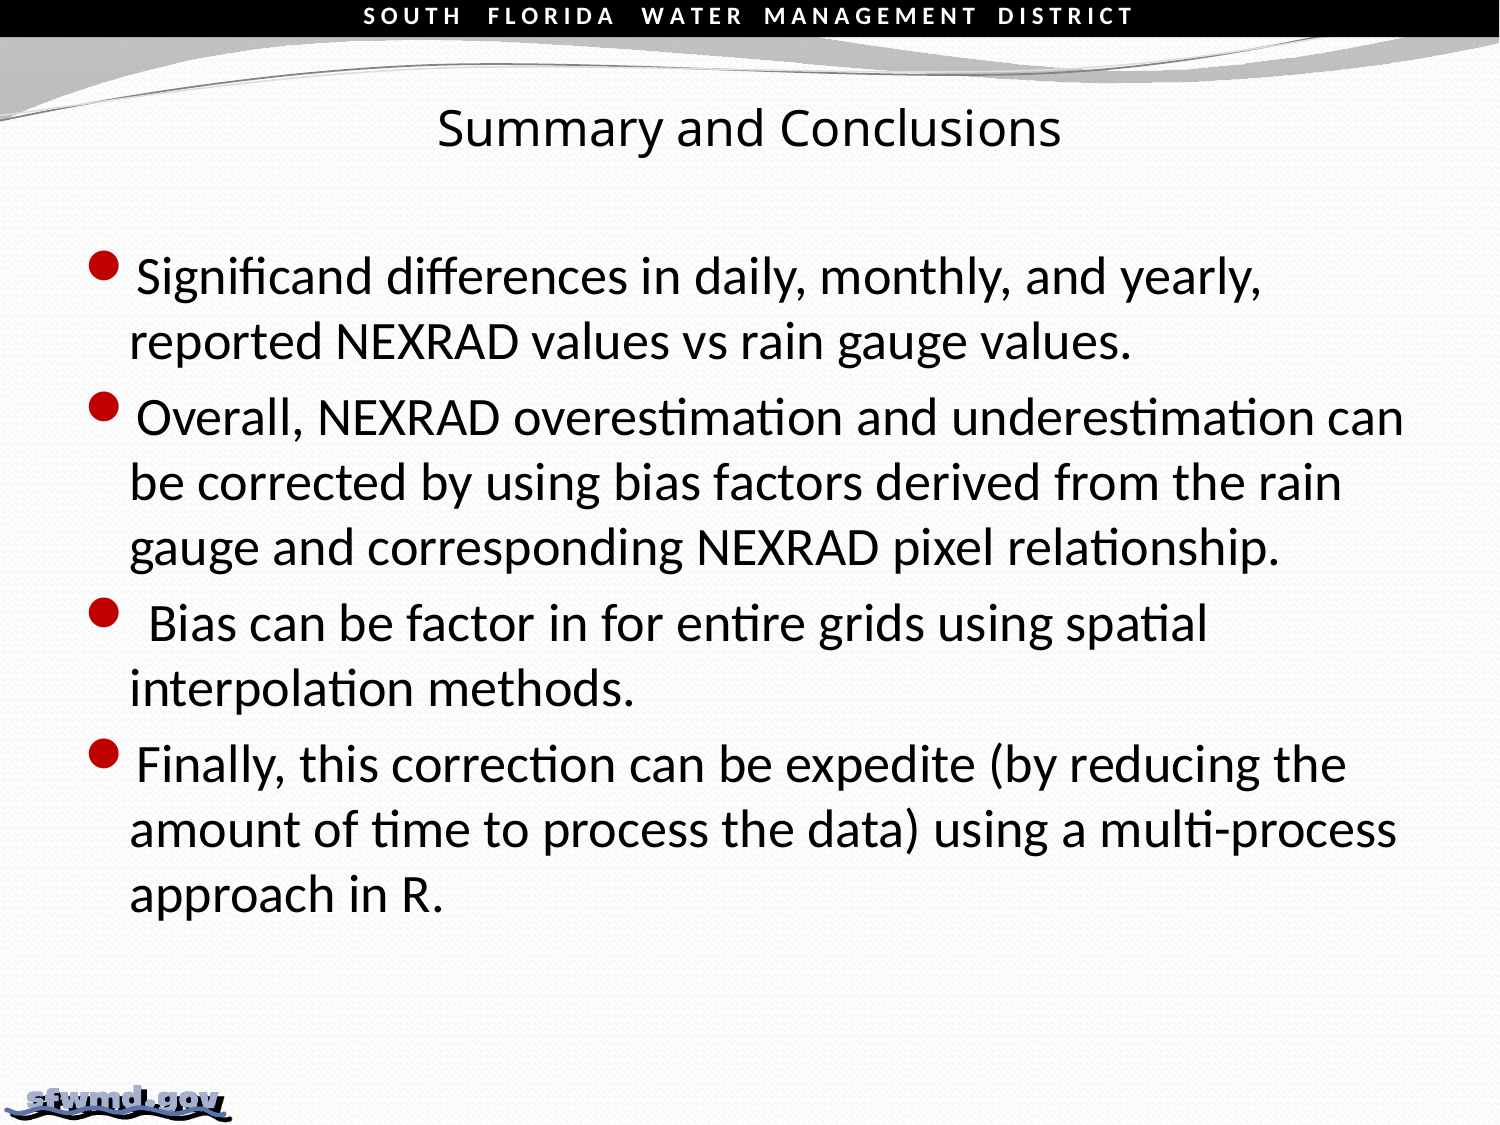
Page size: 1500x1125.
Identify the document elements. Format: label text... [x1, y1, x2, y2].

text_box Significand differences in daily, monthly, and yearly, reported NEXRAD values vs rain gauge values. Overall, NEXRAD overestimation and underestimation can be corrected by using bias factors derived from the rain gauge and corresponding NEXRAD pixel relationship. Bias can be factor in for entire grids using spatial interpolation methods. Finally, this correction can be expedite (by reducing the amount of time to process the data) using a multi-process approach in R. [69, 232, 1480, 1046]
picture [0, 1081, 231, 1120]
text_box [44, 207, 1455, 1021]
text_box Summary and Conclusions [30, 88, 1470, 180]
